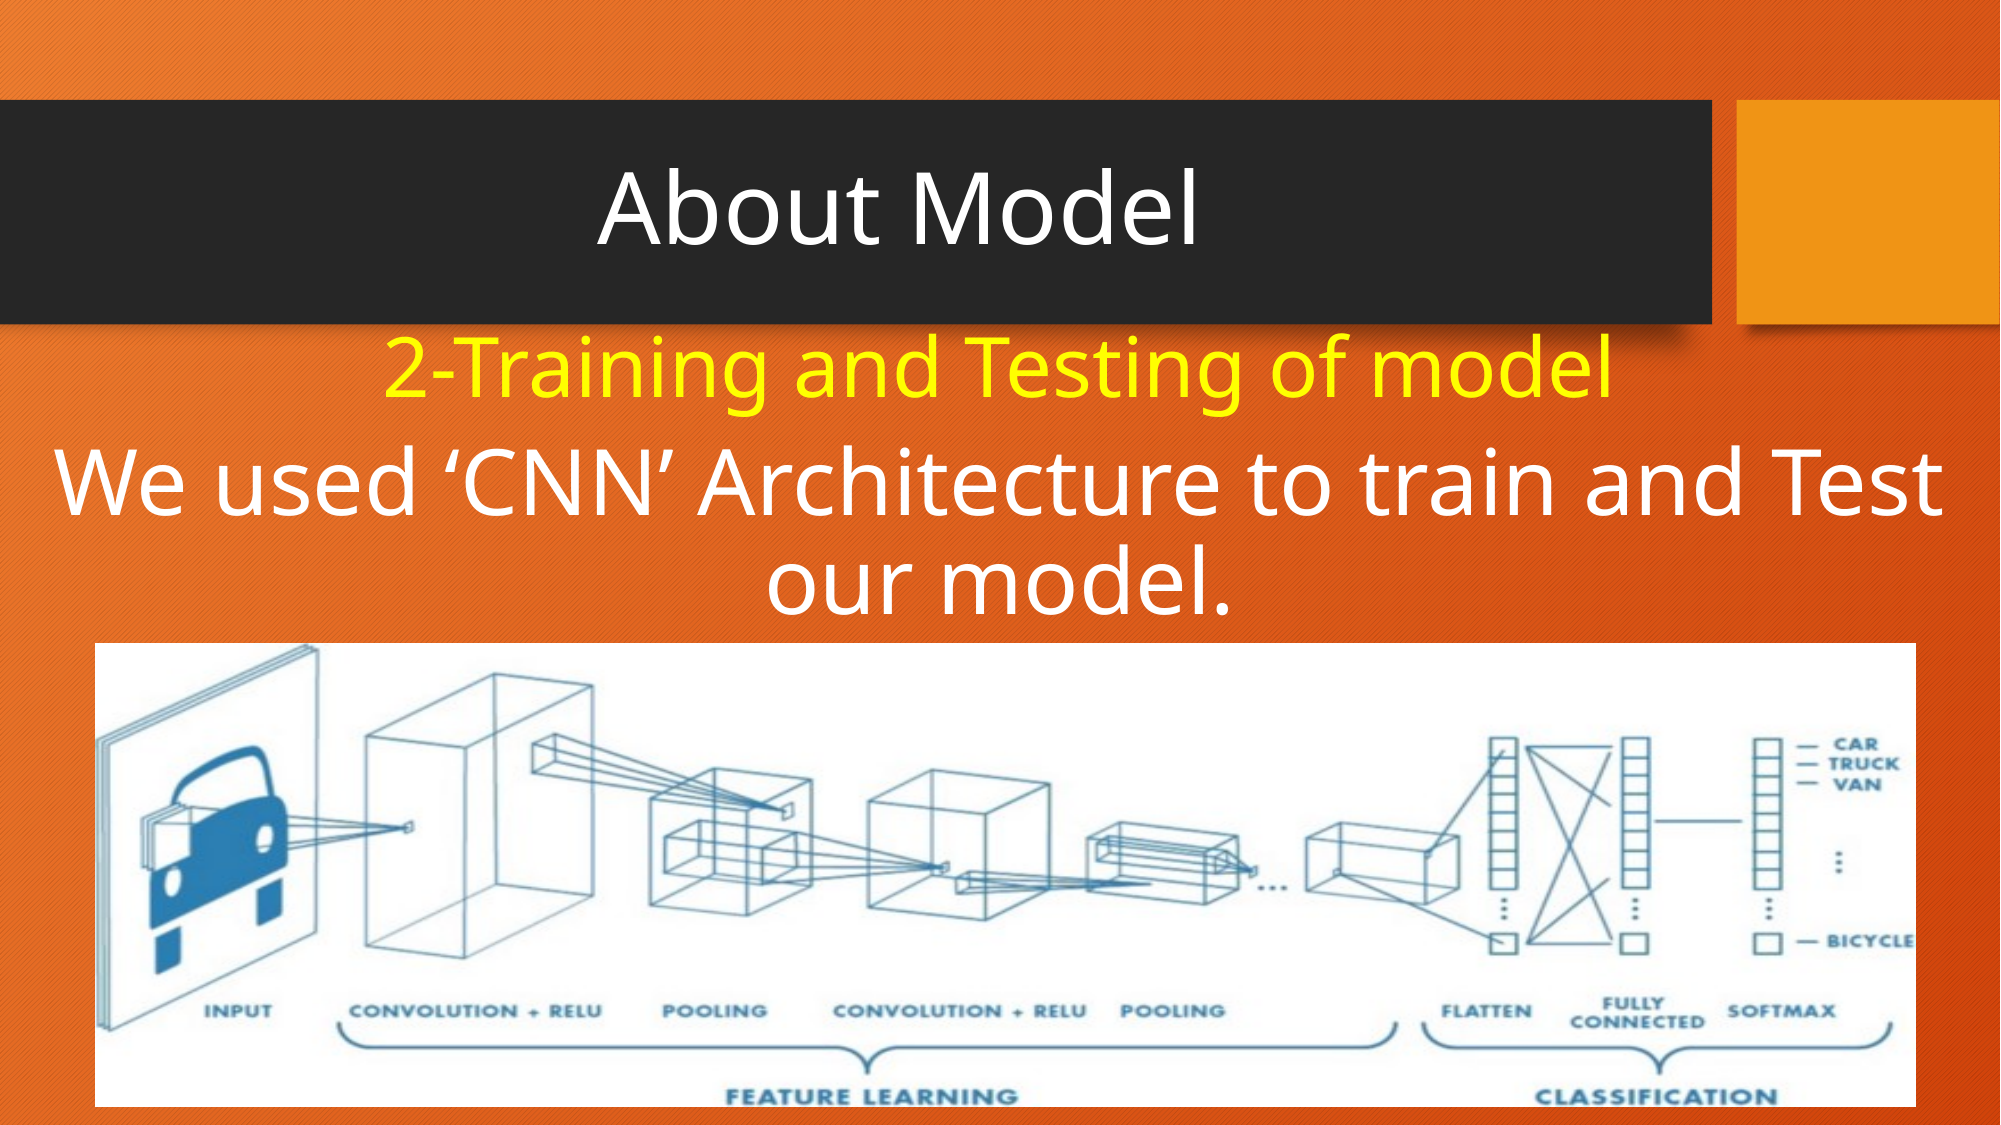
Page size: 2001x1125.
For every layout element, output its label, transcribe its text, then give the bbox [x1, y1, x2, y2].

picture [95, 643, 1916, 1107]
list 2-Training and Testing of model We used ‘CNN’ Architecture to train and Test our model. [0, 318, 2000, 1107]
title About Model [111, 123, 1689, 301]
